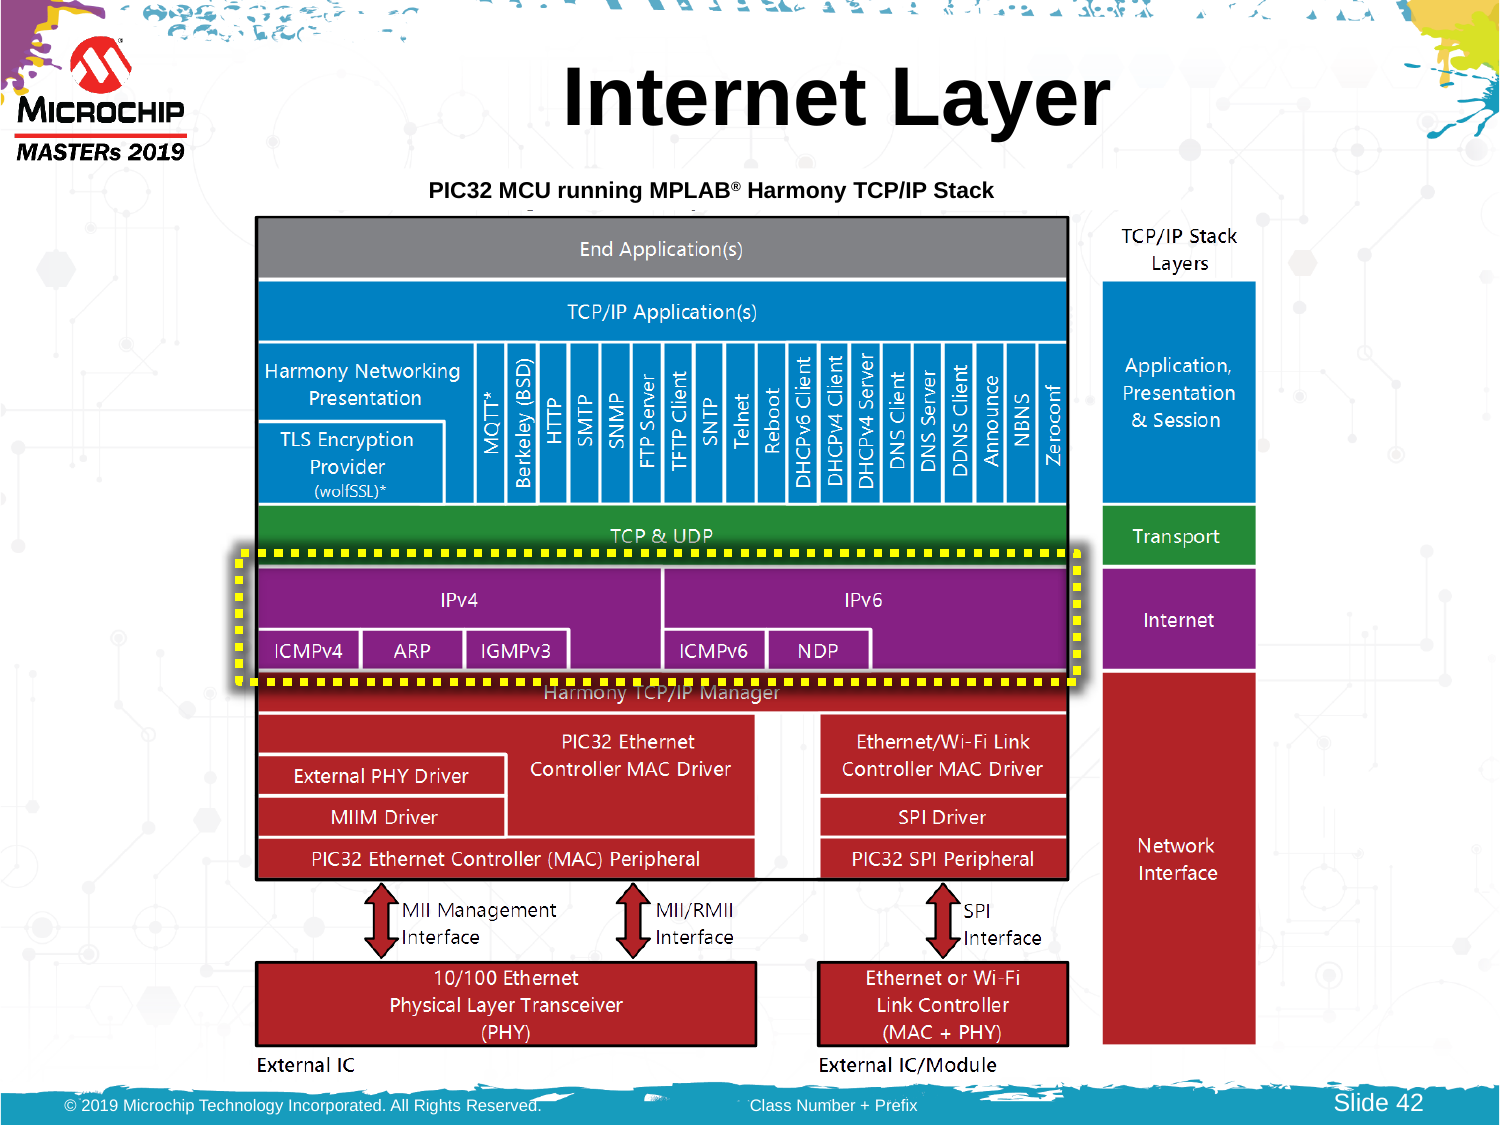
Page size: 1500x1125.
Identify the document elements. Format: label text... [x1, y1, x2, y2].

text_box [239, 552, 249, 682]
title Internet Layer [199, 49, 1476, 154]
picture [0, 0, 1500, 1125]
text_box PIC32 MCU running MPLAB® Harmony TCP/IP Stack [242, 168, 1182, 211]
